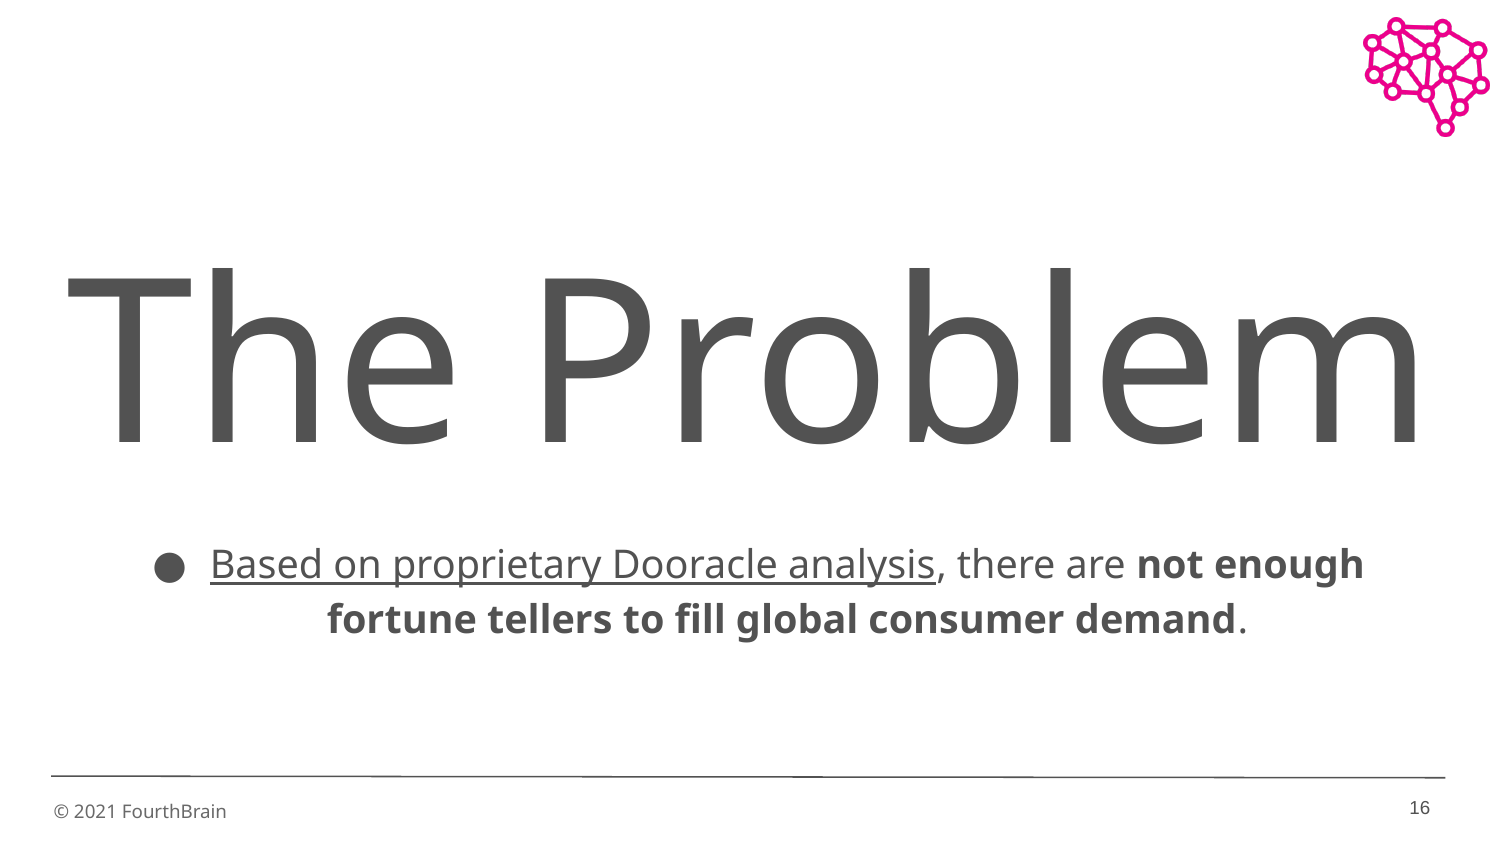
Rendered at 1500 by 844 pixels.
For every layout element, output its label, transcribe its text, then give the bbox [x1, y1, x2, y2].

list Based on proprietary Dooracle analysis, there are not enough fortune tellers to fill global consumer demand. [51, 517, 1449, 731]
title The Problem [51, 181, 1449, 504]
slide_number 16 [1355, 776, 1446, 841]
picture [1363, 17, 1490, 137]
